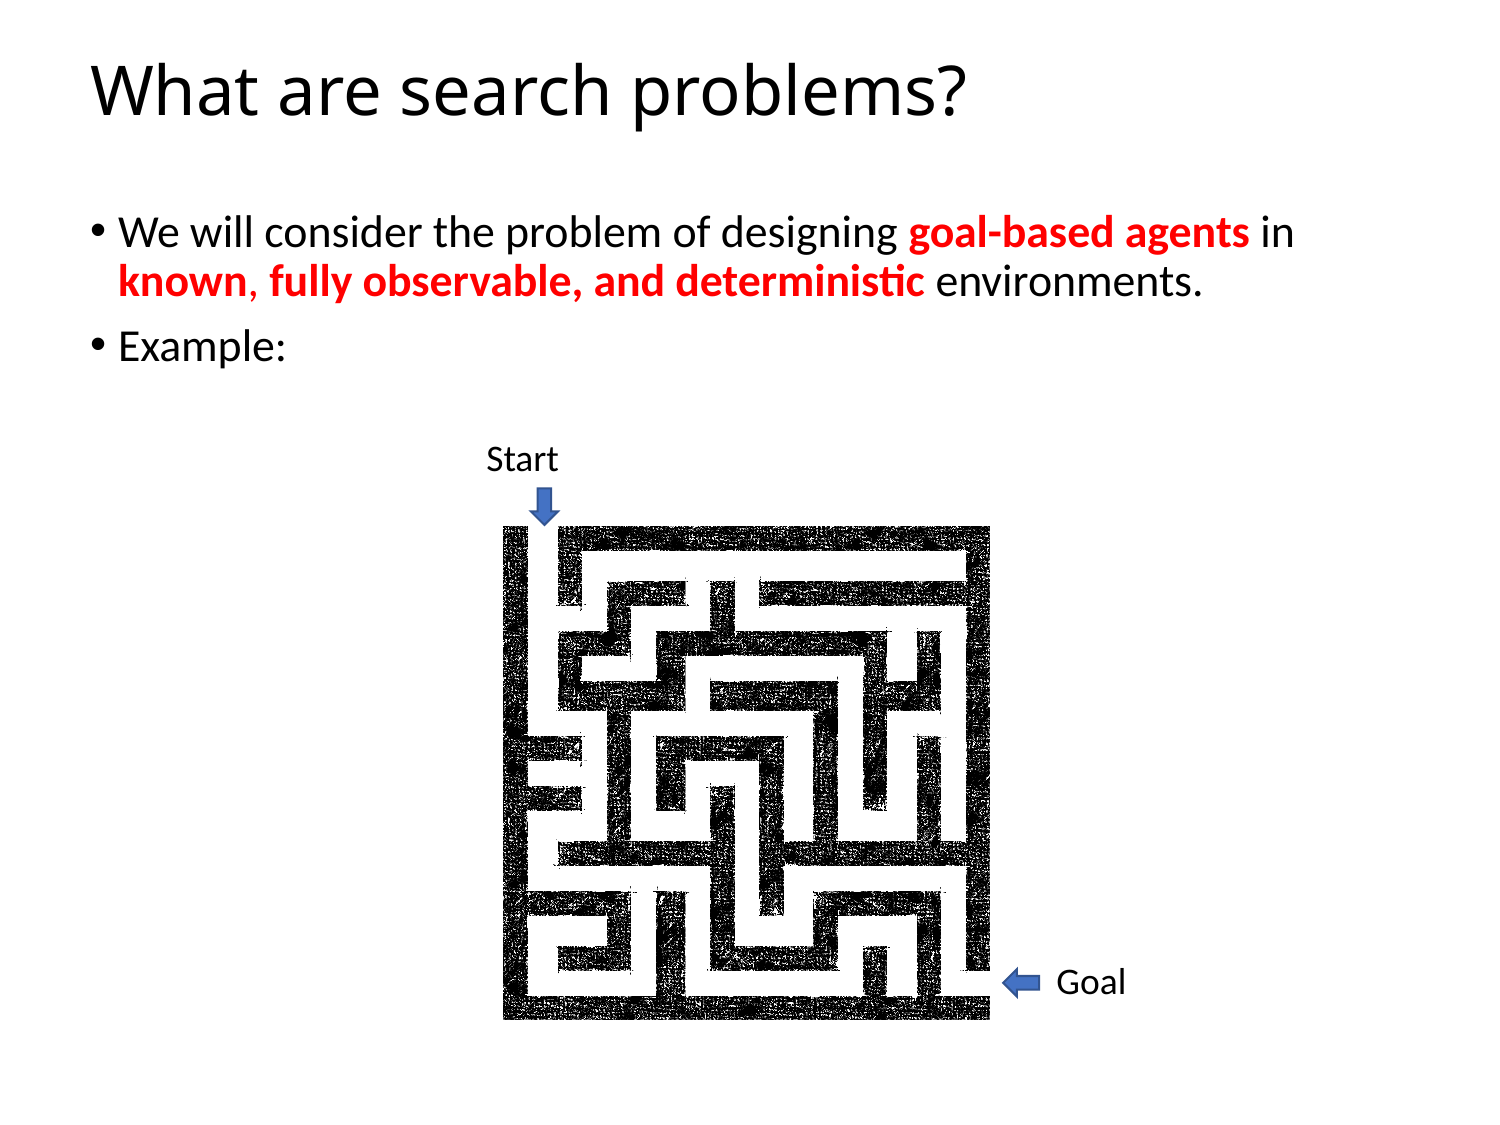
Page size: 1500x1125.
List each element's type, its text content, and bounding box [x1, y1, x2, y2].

text_box [1001, 966, 1041, 1000]
list We will consider the problem of designing goal-based agents in known, fully observable, and deterministic environments. Example: [75, 200, 1425, 943]
text_box Start [471, 426, 618, 487]
text_box Goal [1041, 949, 1188, 1010]
title What are search problems? [75, 0, 1425, 188]
picture [503, 526, 990, 1020]
text_box [528, 487, 561, 526]
